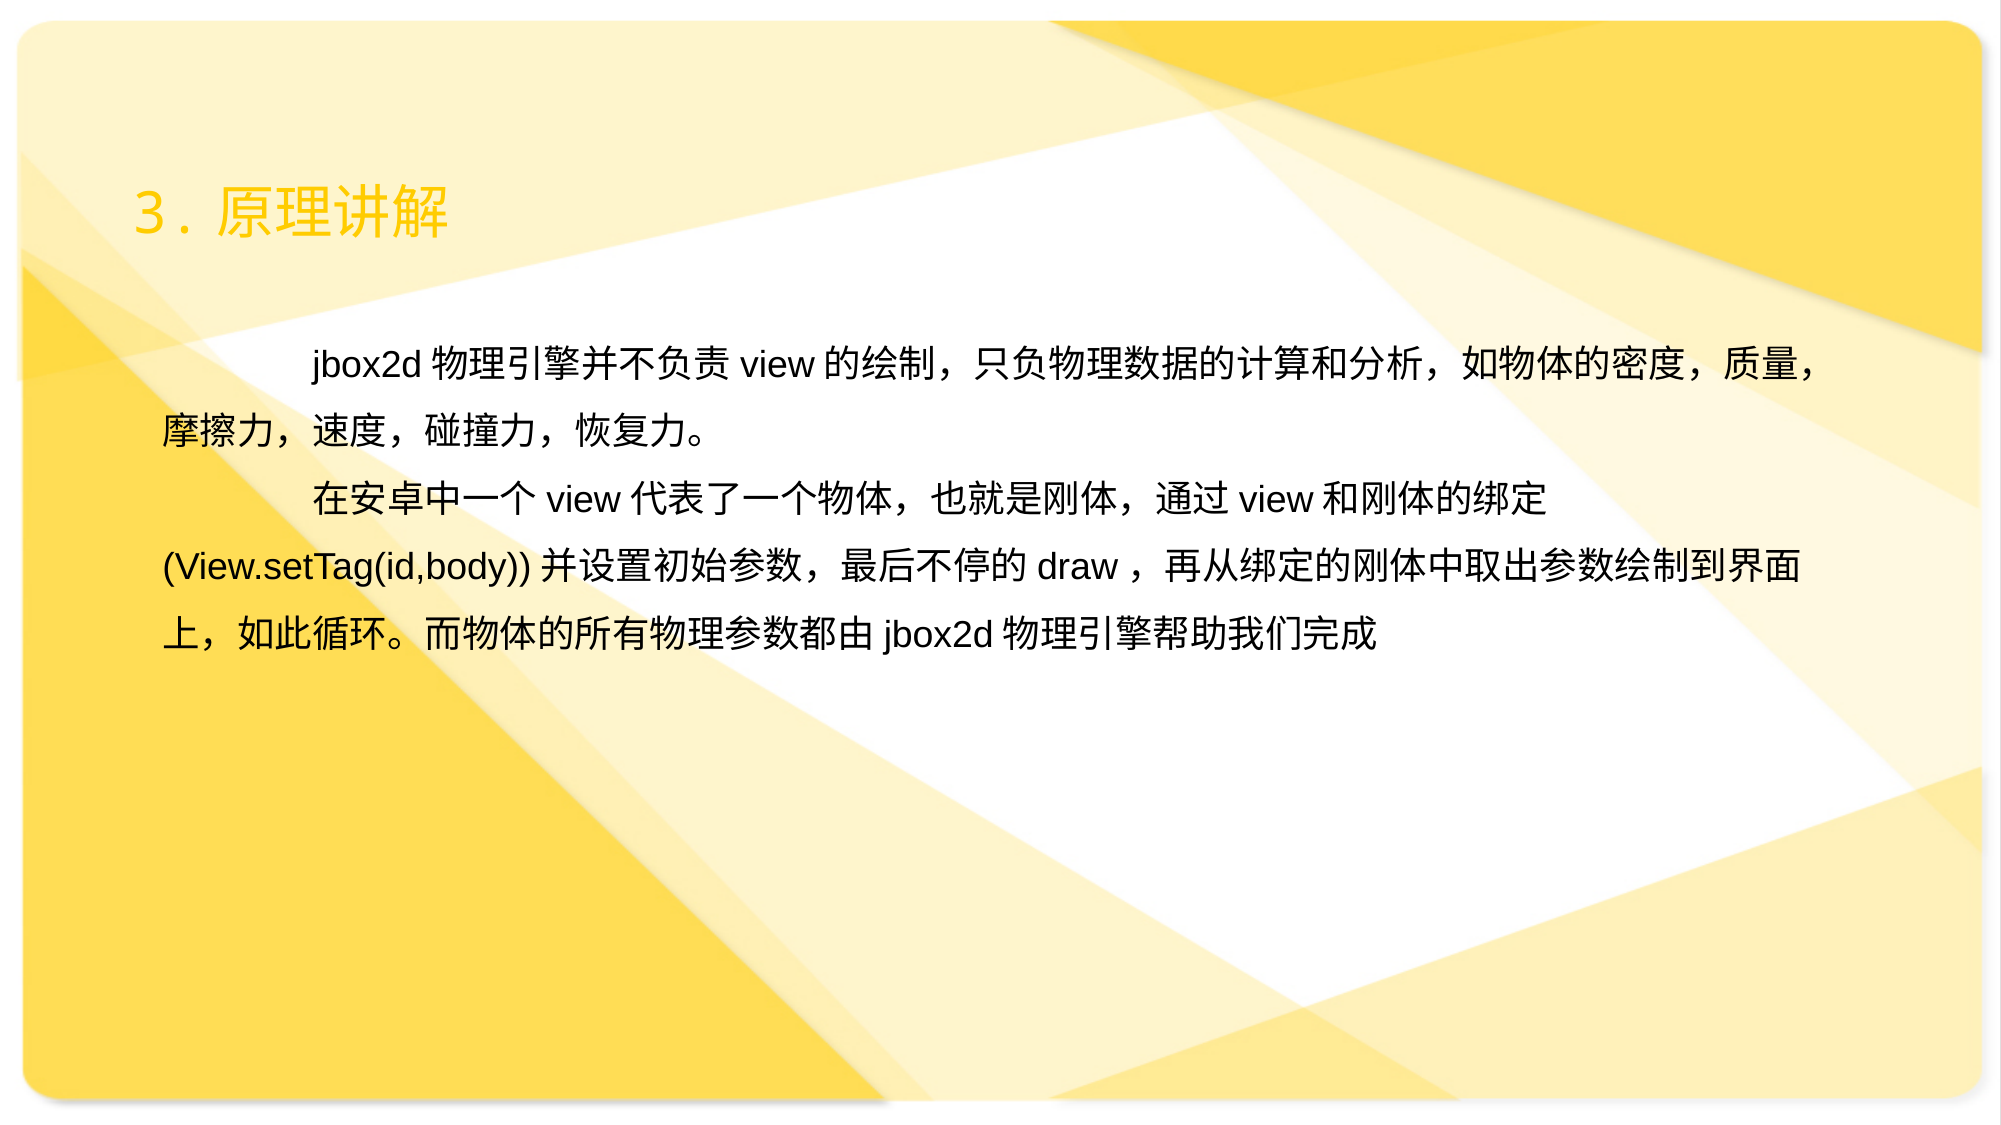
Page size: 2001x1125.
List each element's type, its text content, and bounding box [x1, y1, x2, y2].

text_box jbox2d物理引擎并不负责view的绘制，只负物理数据的计算和分析，如物体的密度，质量，摩擦力，速度，碰撞力，恢复力。 在安卓中一个view代表了一个物体，也就是刚体，通过view和刚体的绑定(View.setTag(id,body))并设置初始参数，最后不停的draw，再从绑定的刚体中取出参数绘制到界面上，如此循环。而物体的所有物理参数都由jbox2d物理引擎帮助我们完成 [147, 309, 1853, 752]
picture [0, 0, 2001, 1125]
text_box [739, 74, 1313, 204]
text_box 3.原理讲解 [117, 154, 573, 274]
